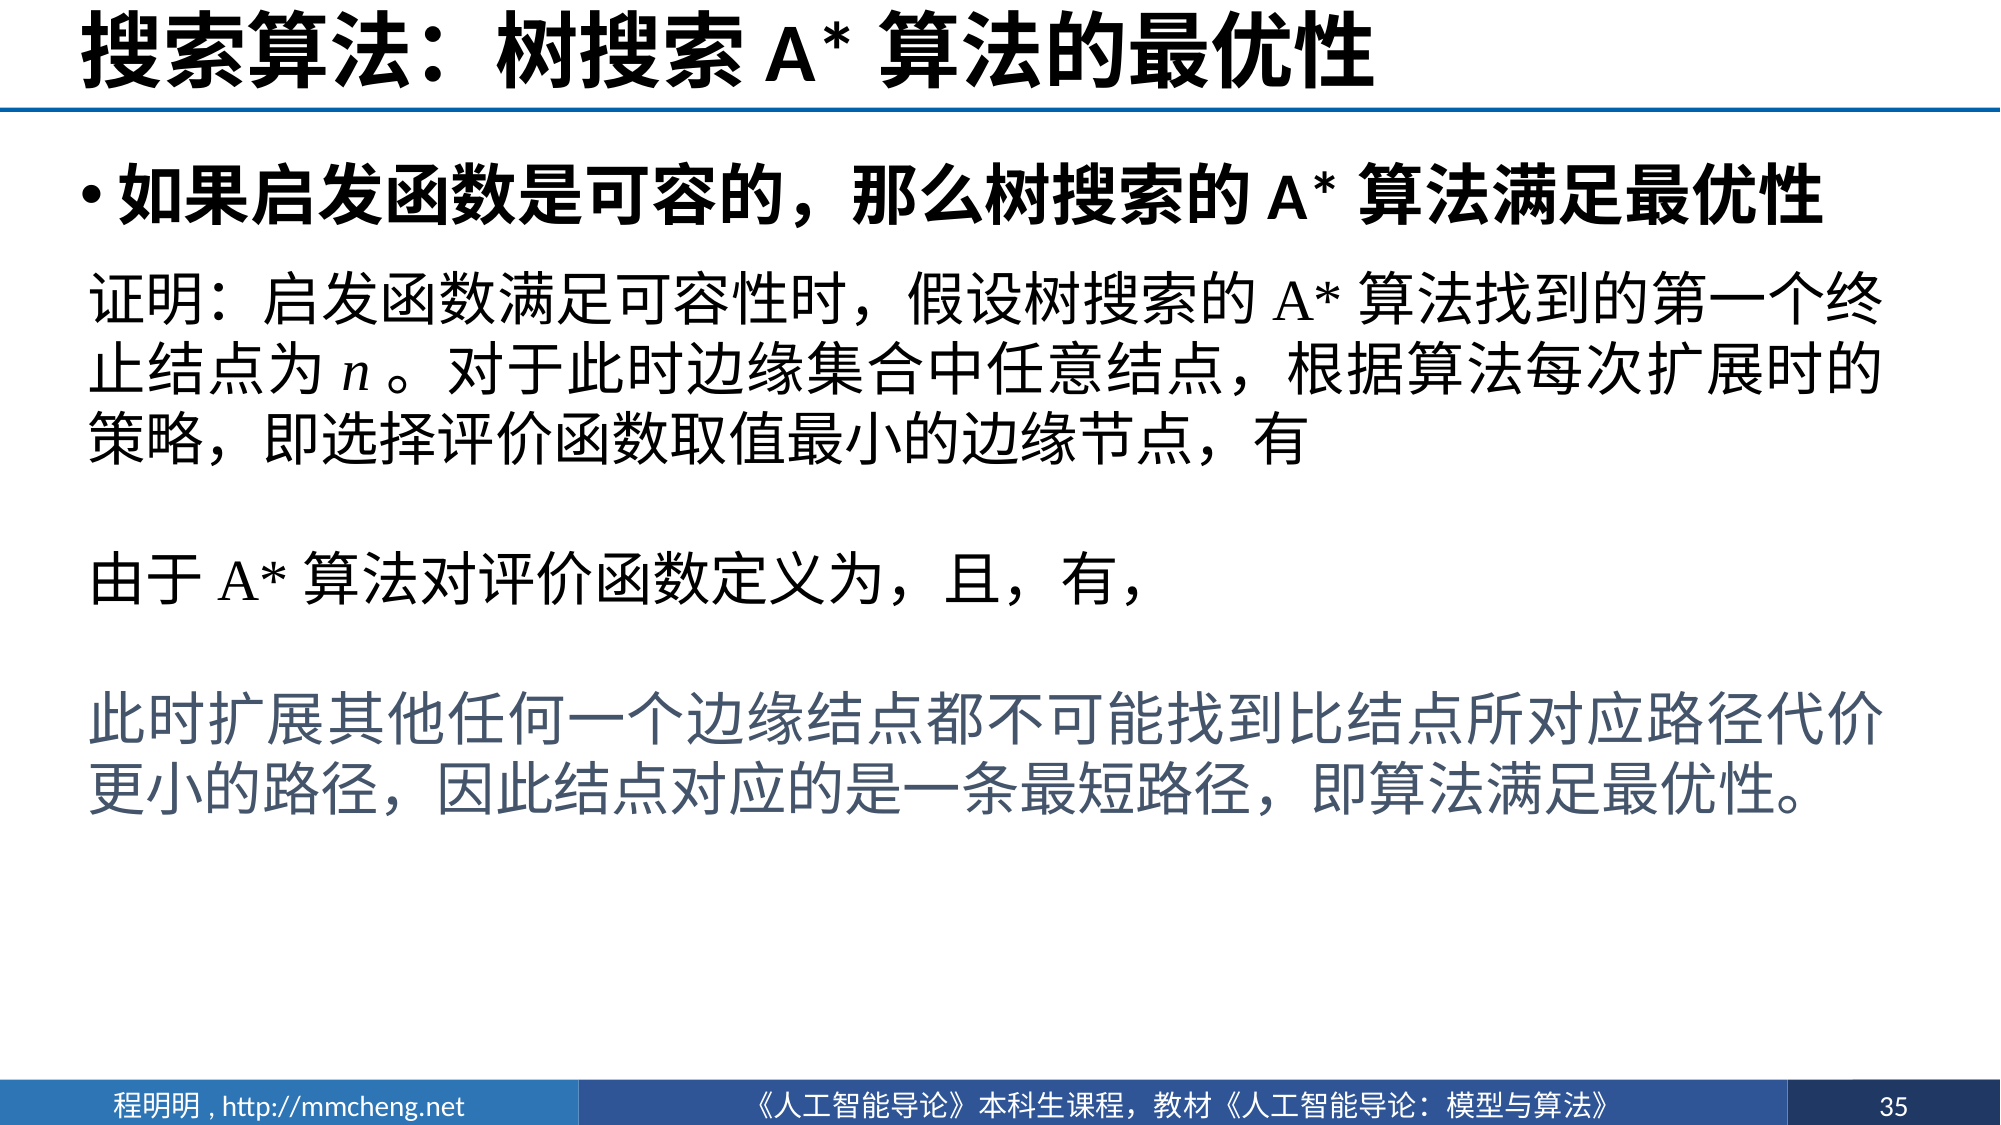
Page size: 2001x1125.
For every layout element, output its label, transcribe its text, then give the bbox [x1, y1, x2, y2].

list 如果启发函数是可容的，那么树搜索的A*算法满足最优性 [64, 129, 1928, 1099]
title 搜索算法：树搜索A*算法的最优性 [64, 0, 2000, 110]
